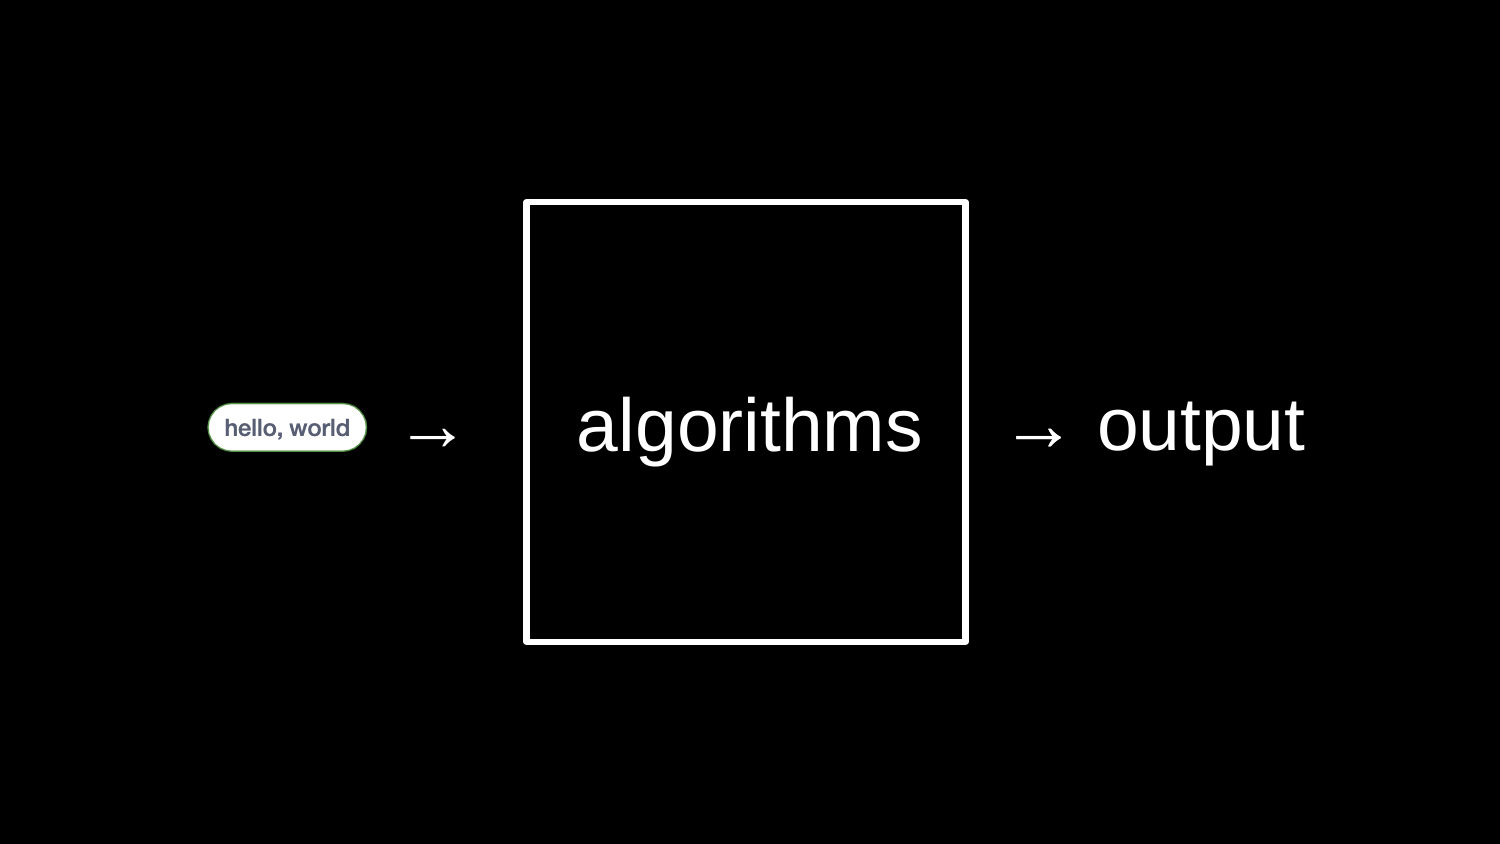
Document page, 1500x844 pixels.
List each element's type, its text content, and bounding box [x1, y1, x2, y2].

text_box [526, 491, 966, 642]
text_box [526, 202, 966, 352]
title algorithms [51, 352, 1449, 491]
picture [200, 391, 380, 462]
text_box → output [965, 360, 1330, 484]
